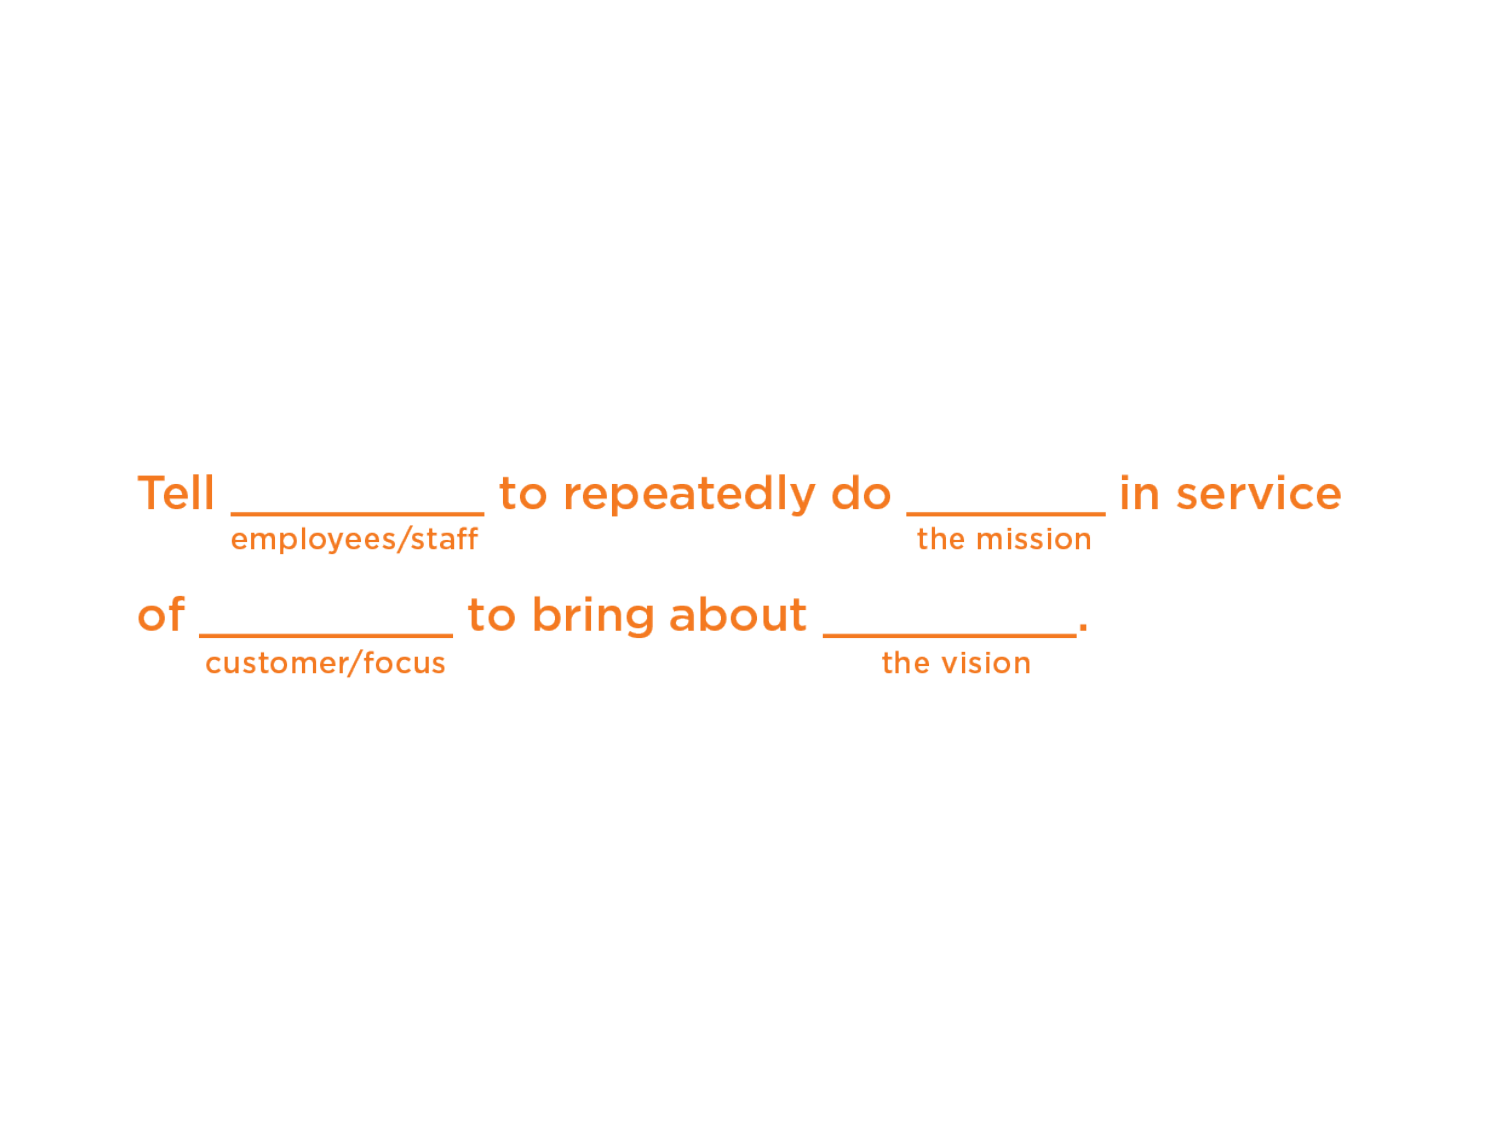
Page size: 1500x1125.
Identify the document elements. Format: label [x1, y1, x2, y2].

picture [135, 456, 1365, 721]
